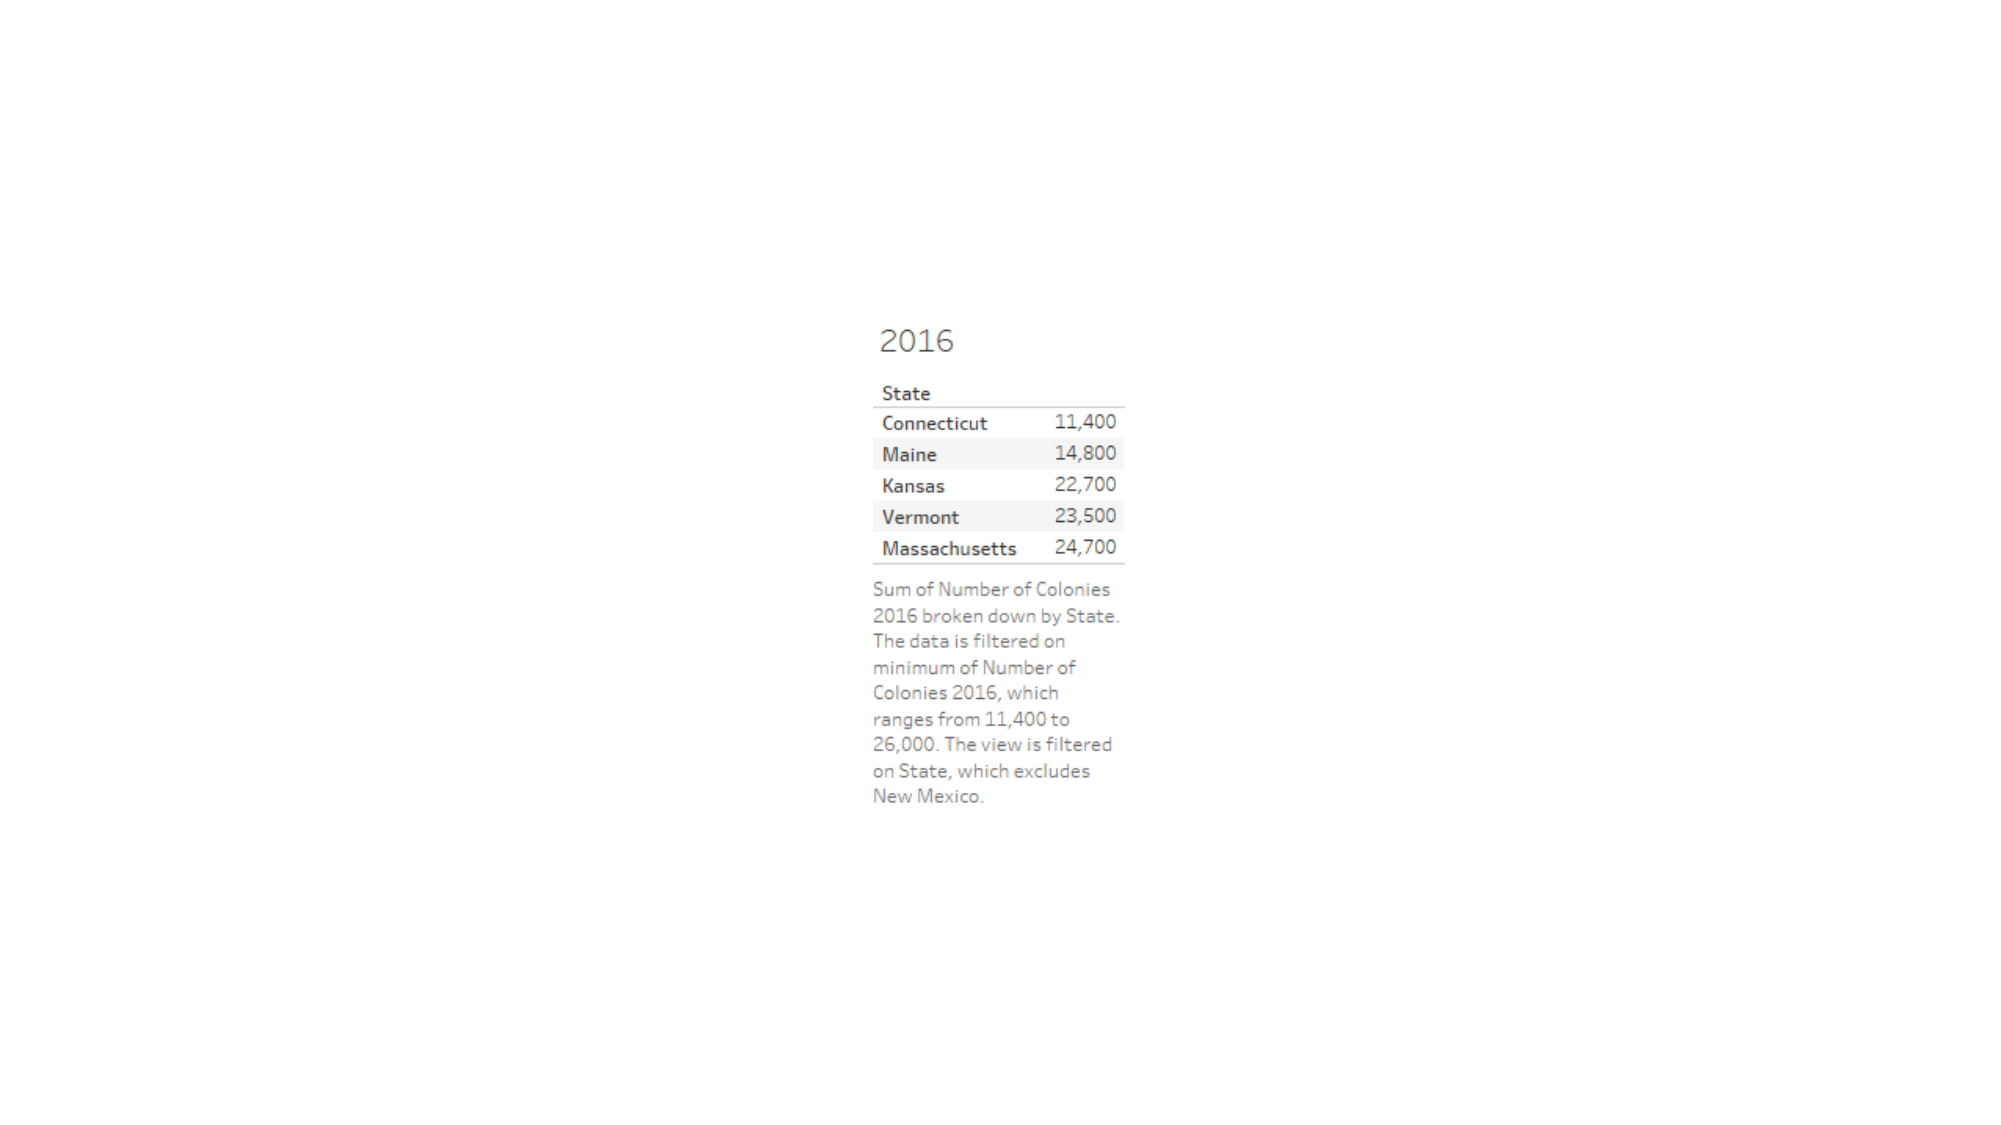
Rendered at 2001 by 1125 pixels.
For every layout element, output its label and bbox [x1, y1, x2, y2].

picture [873, 308, 1127, 817]
